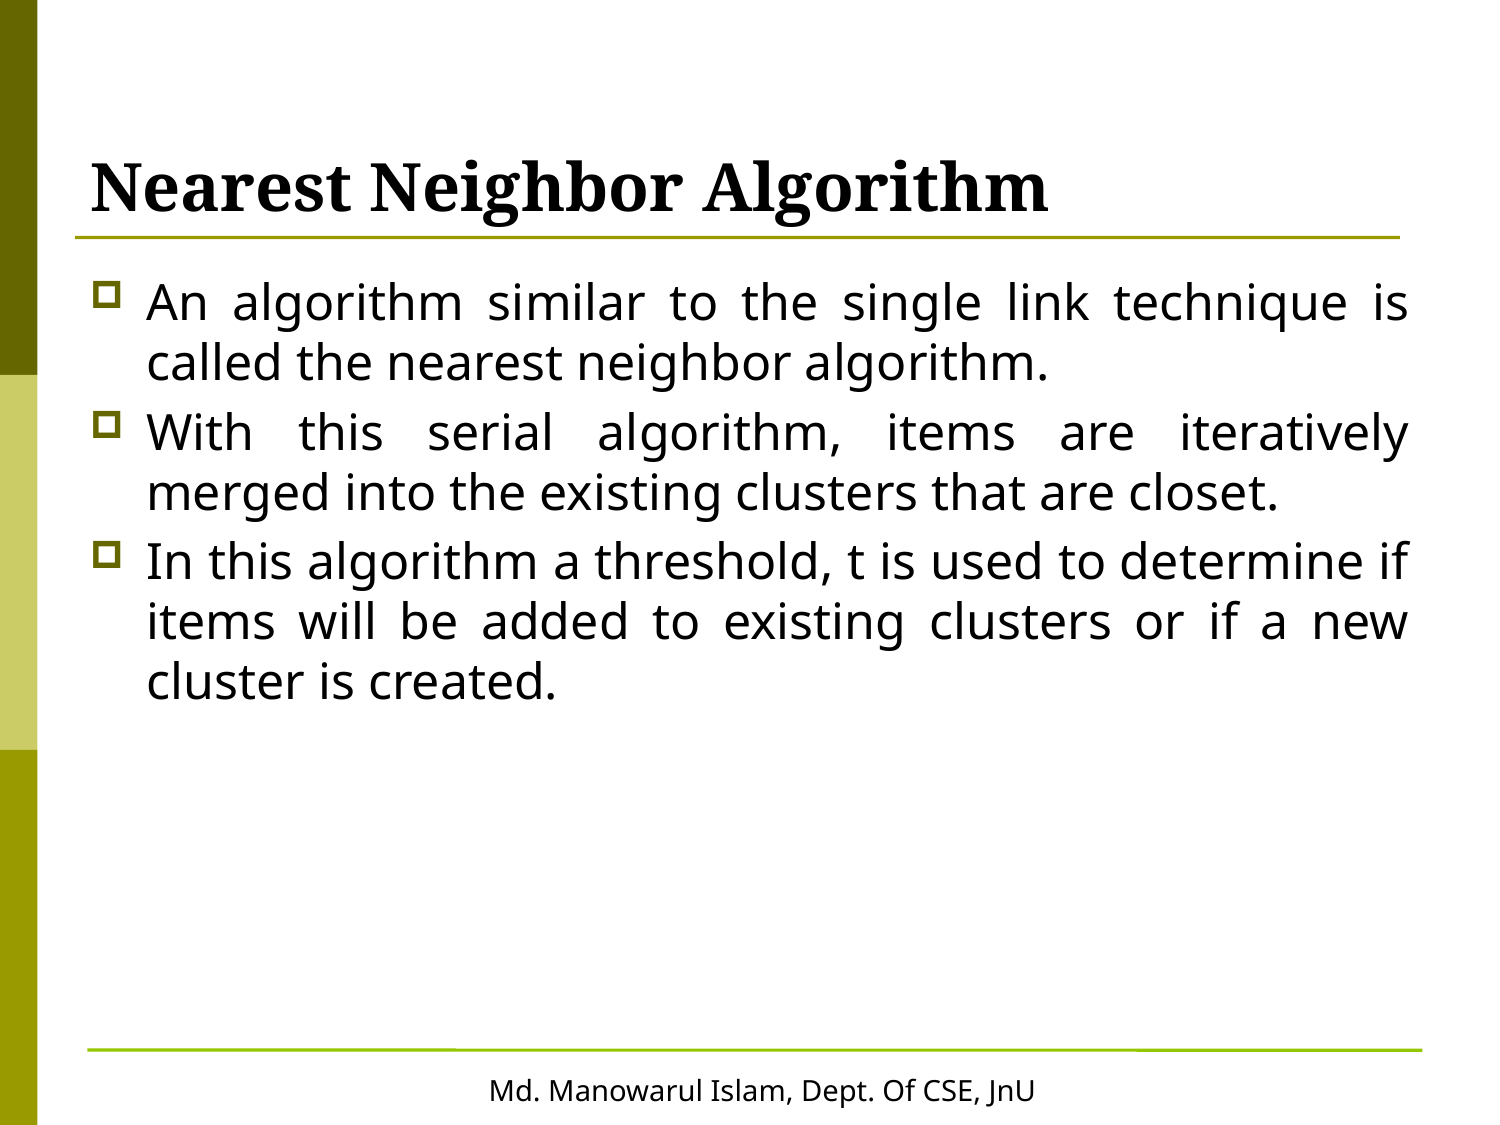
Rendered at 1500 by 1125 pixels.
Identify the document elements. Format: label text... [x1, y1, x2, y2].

list An algorithm similar to the single link technique is called the nearest neighbor algorithm. With this serial algorithm, items are iteratively merged into the existing clusters that are closet. In this algorithm a threshold, t is used to determine if items will be added to existing clusters or if a new cluster is created. [74, 262, 1426, 763]
title Nearest Neighbor Algorithm [74, 45, 1426, 233]
